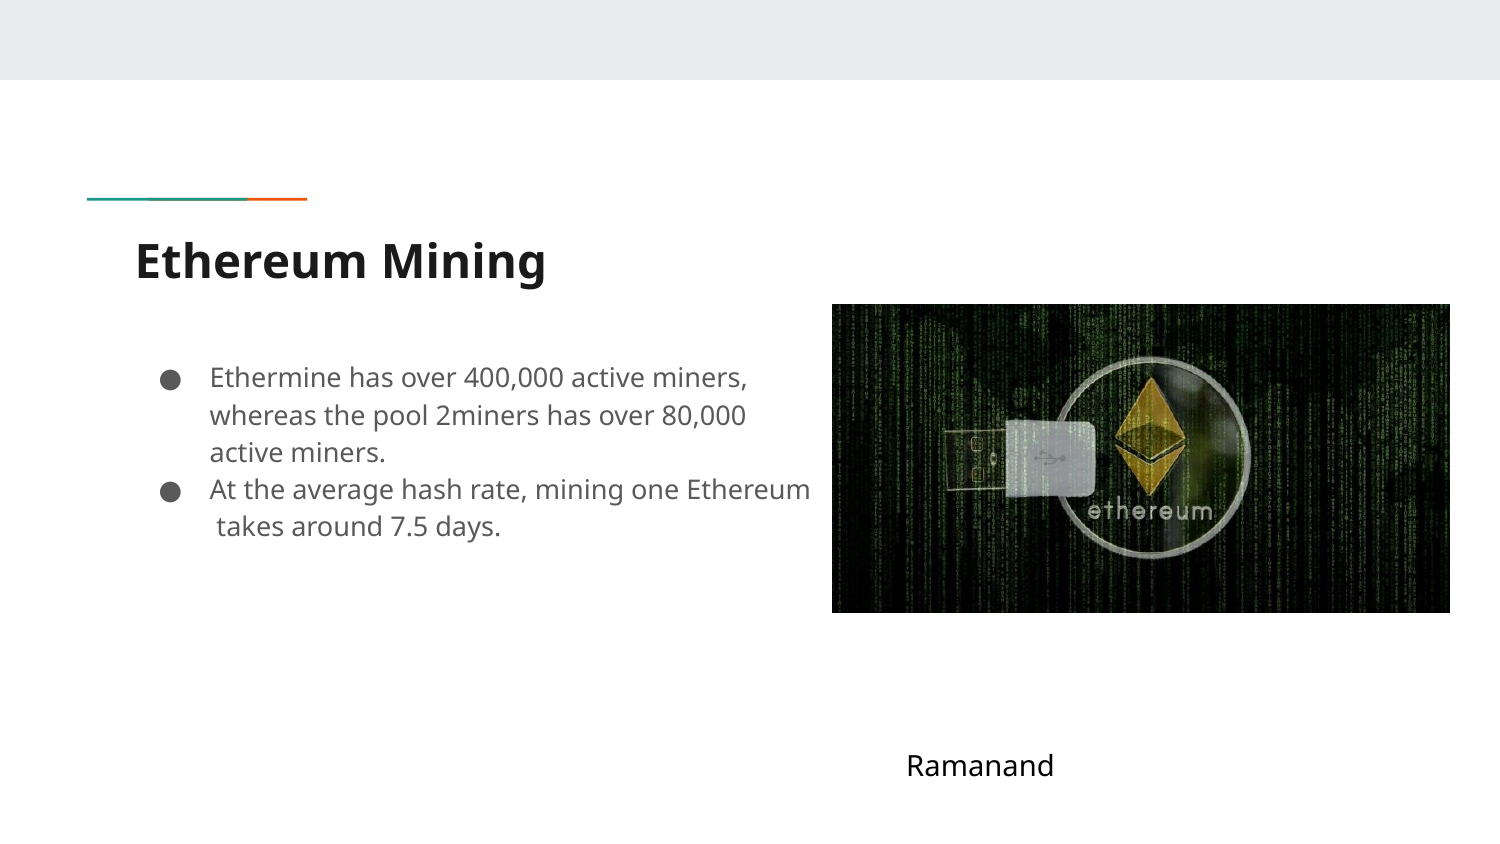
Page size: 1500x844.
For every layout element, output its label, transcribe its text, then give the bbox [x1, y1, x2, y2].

picture [832, 303, 1451, 613]
list Ethermine has over 400,000 active miners, whereas the pool 2miners has over 80,000 active miners. At the average hash rate, mining one Ethereum takes around 7.5 days. [119, 341, 833, 712]
title Ethereum Mining [119, 216, 1381, 305]
text_box Ramanand [891, 732, 1346, 797]
